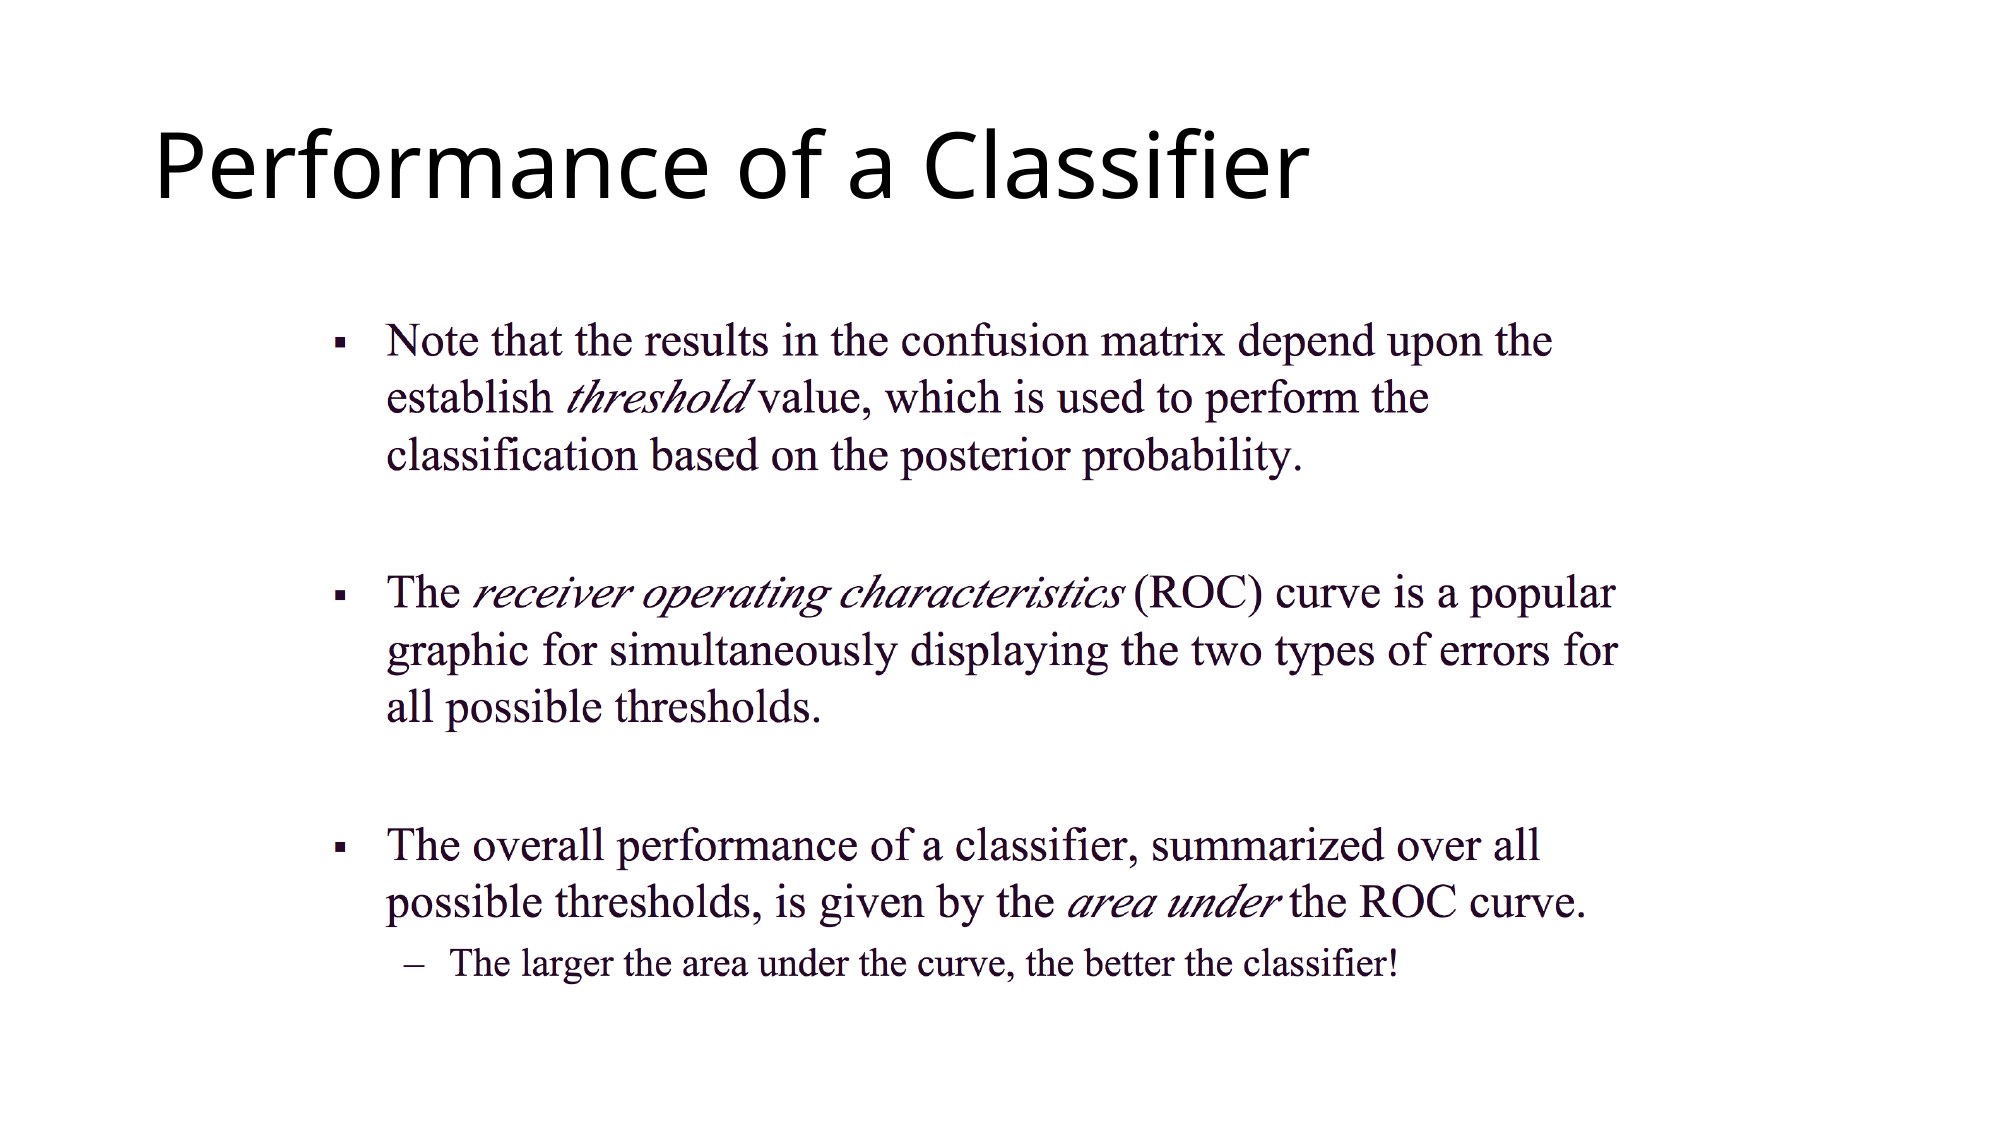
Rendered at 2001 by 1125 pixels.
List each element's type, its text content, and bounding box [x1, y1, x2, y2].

title Performance of a Classifier [137, 59, 1863, 278]
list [319, 299, 1681, 1014]
